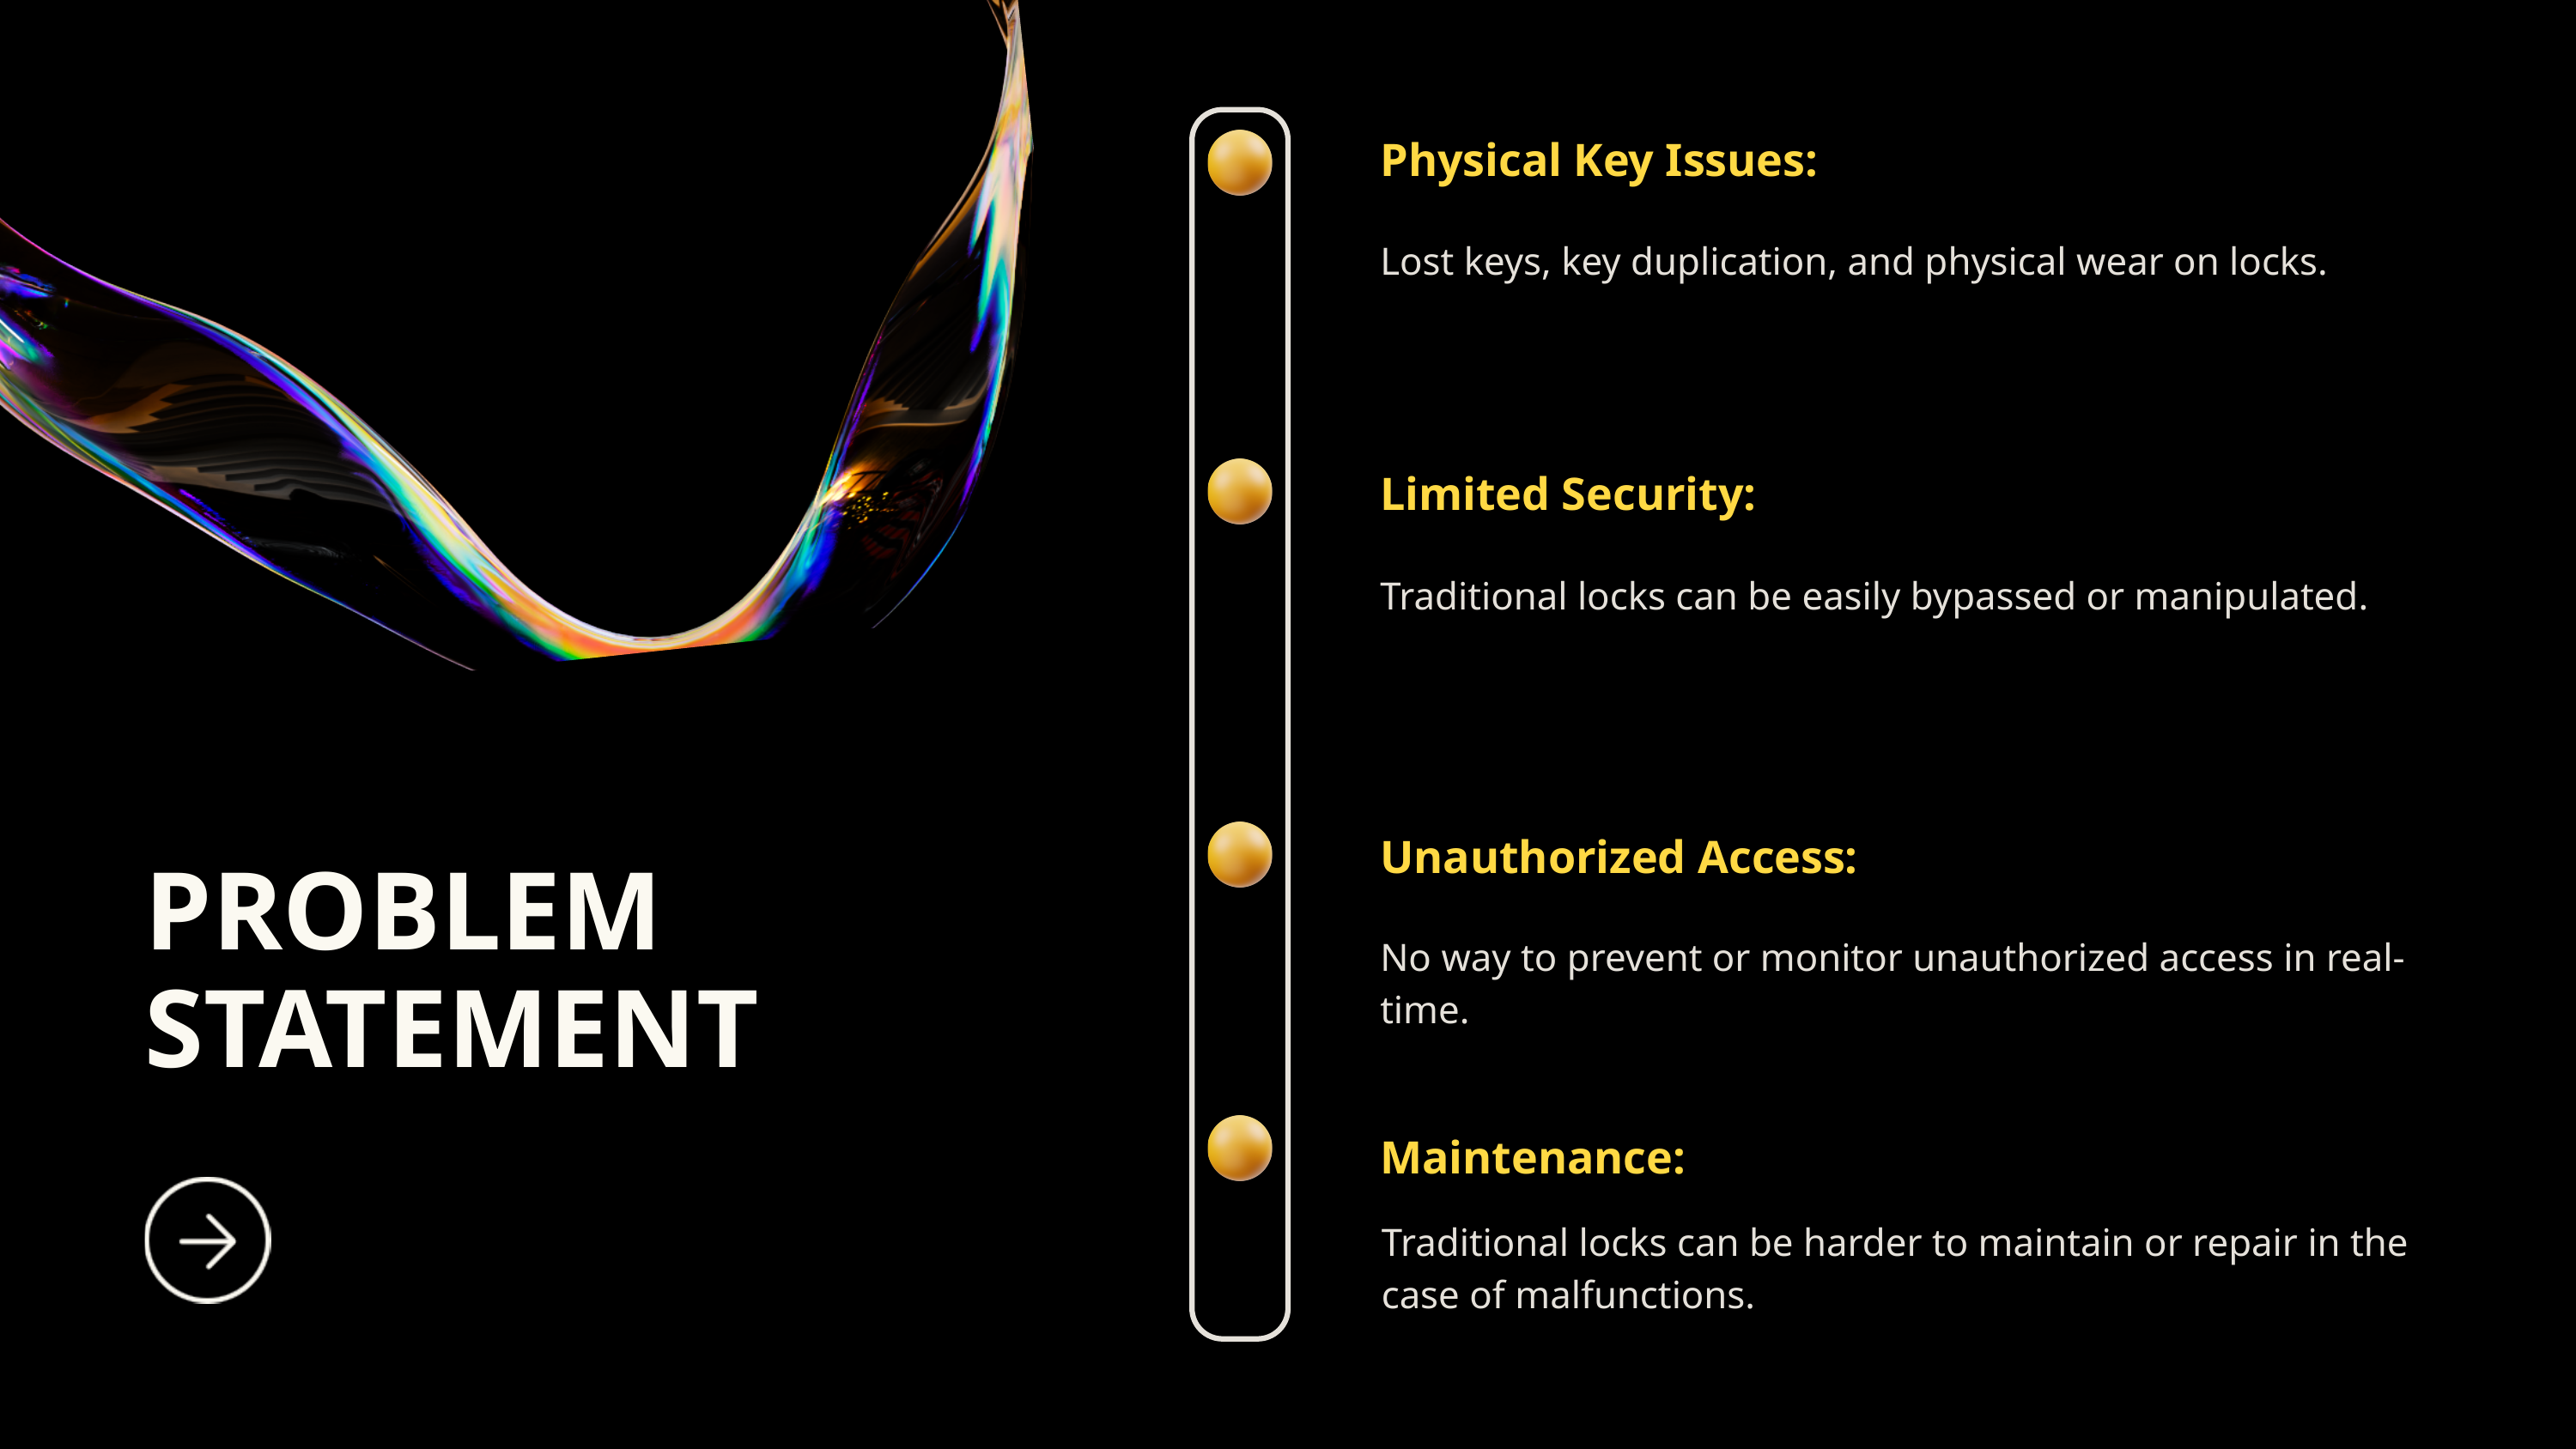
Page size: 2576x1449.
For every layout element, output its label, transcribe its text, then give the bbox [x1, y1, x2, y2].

text_box PROBLEM STATEMENT [144, 852, 969, 1089]
text_box Traditional locks can be easily bypassed or manipulated. [1380, 564, 2432, 618]
text_box [0, 0, 1083, 721]
text_box Traditional locks can be harder to maintain or repair in the case of malfunctions. [1381, 1211, 2433, 1317]
text_box Limited Security: [1380, 457, 2113, 520]
text_box Maintenance: [1380, 1119, 2113, 1183]
text_box Lost keys, key duplication, and physical wear on locks. [1380, 229, 2432, 282]
text_box [1207, 130, 1273, 196]
text_box Unauthorized Access: [1380, 820, 2113, 883]
text_box [1207, 458, 1273, 524]
text_box No way to prevent or monitor unauthorized access in real-time. [1380, 926, 2432, 1032]
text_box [624, 676, 1856, 773]
text_box Physical Key Issues: [1380, 122, 2113, 185]
text_box [144, 1177, 271, 1304]
text_box [1207, 822, 1273, 888]
text_box [1207, 1115, 1273, 1181]
